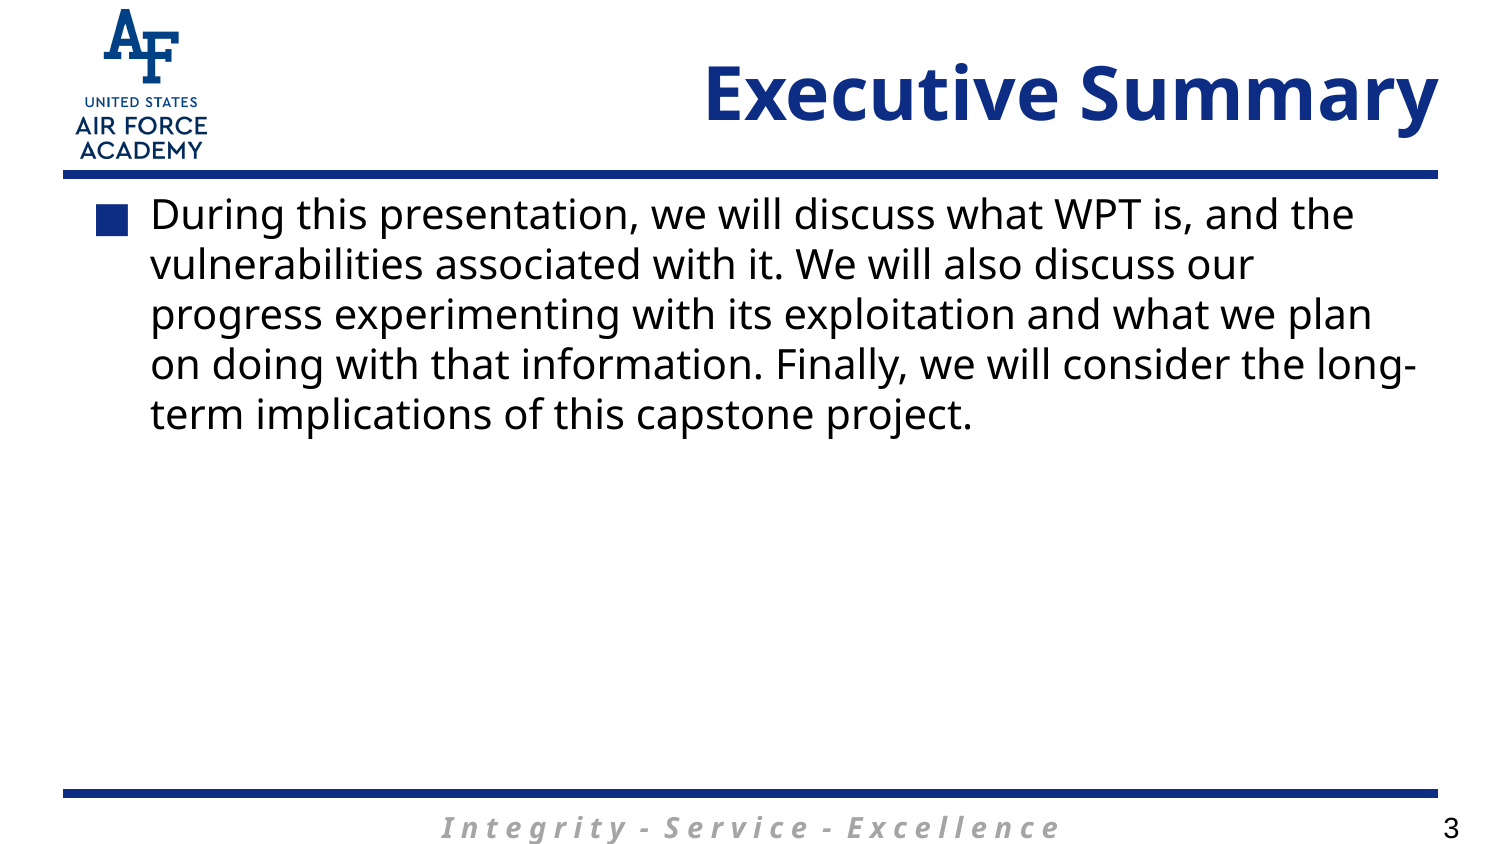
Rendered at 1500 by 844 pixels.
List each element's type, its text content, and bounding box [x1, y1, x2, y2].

picture [75, 9, 207, 159]
slide_number 3 [1402, 802, 1500, 844]
subtitle During this presentation, we will discuss what WPT is, and the vulnerabilities associated with it. We will also discuss our progress experimenting with its exploitation and what we plan on doing with that information. Finally, we will consider the long-term implications of this capstone project. [60, 180, 1440, 788]
title Executive Summary [300, 22, 1455, 158]
